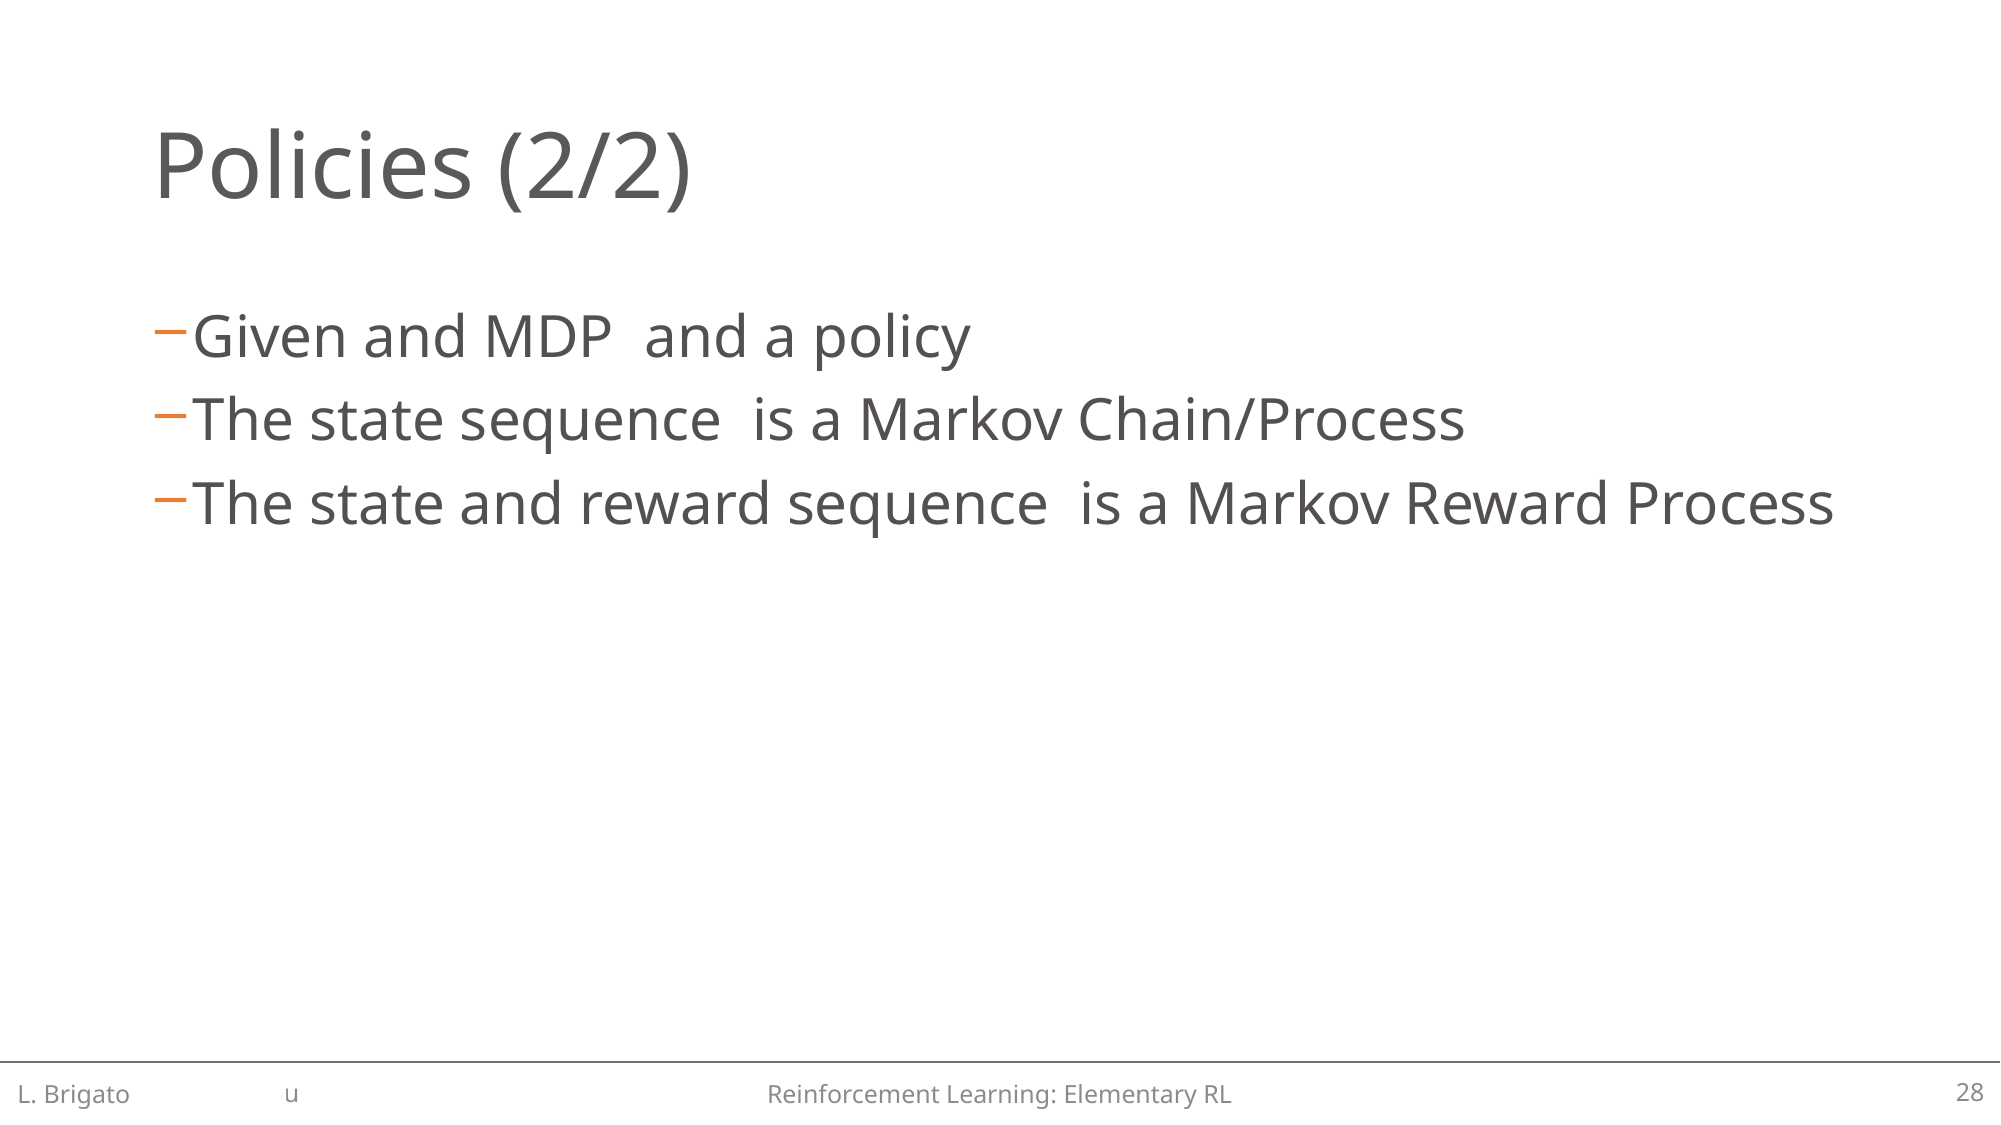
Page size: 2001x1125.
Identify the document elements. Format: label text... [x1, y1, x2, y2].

title Policies (2/2) [137, 59, 1863, 278]
slide_number 28 [1549, 1063, 2000, 1124]
text_box Reinforcement Learning: Elementary RL [662, 1063, 1338, 1124]
text_box L. Brigato [2, 1063, 287, 1124]
